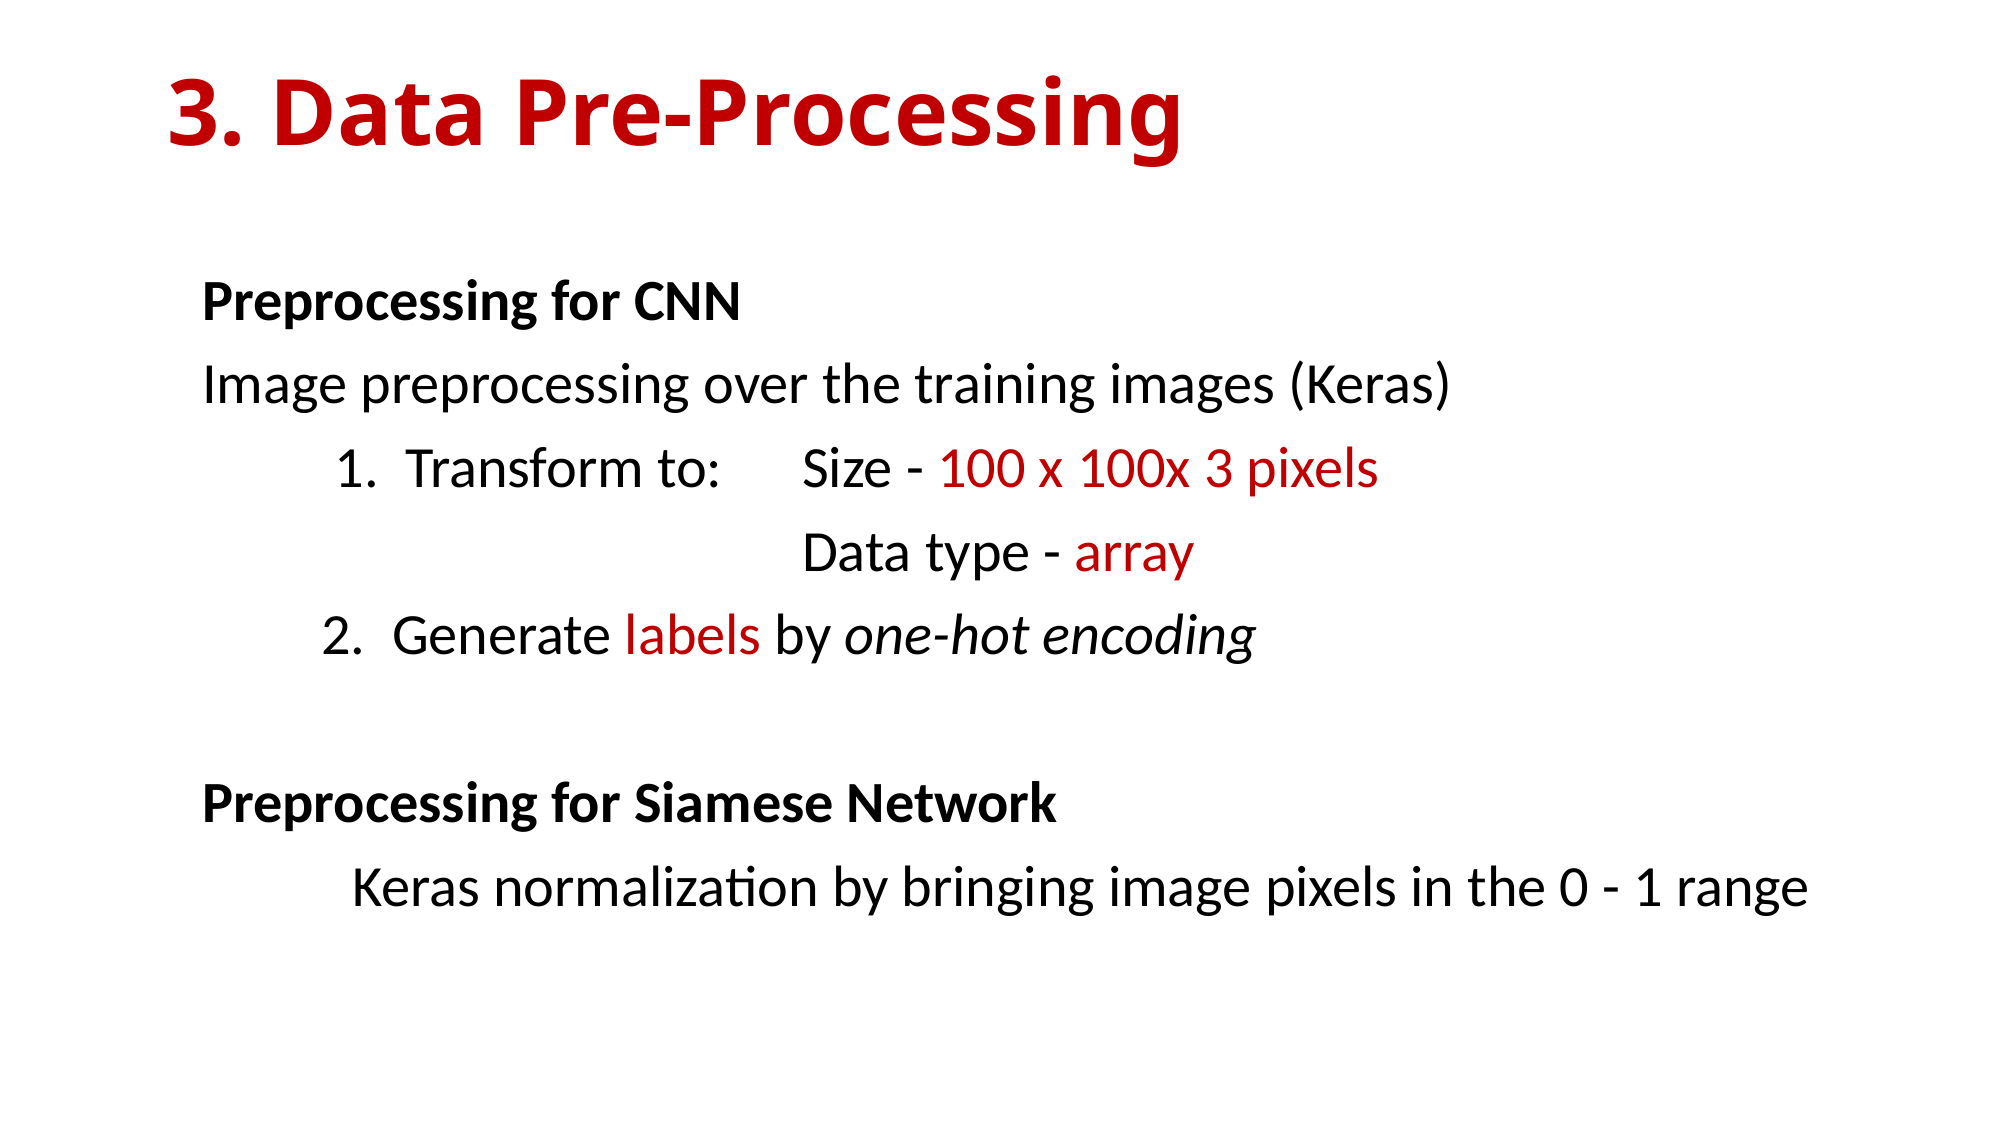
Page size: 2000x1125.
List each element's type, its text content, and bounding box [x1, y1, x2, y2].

list Preprocessing for CNN Image preprocessing over the training images (Keras) 1. Transform to: Size - 100 x 100x 3 pixels Data type - array 2. Generate labels by one-hot encoding Preprocessing for Siamese Network Keras normalization by bringing image pixels in the 0 - 1 range [187, 262, 1887, 1093]
title 3. Data Pre-Processing [152, 50, 1852, 182]
